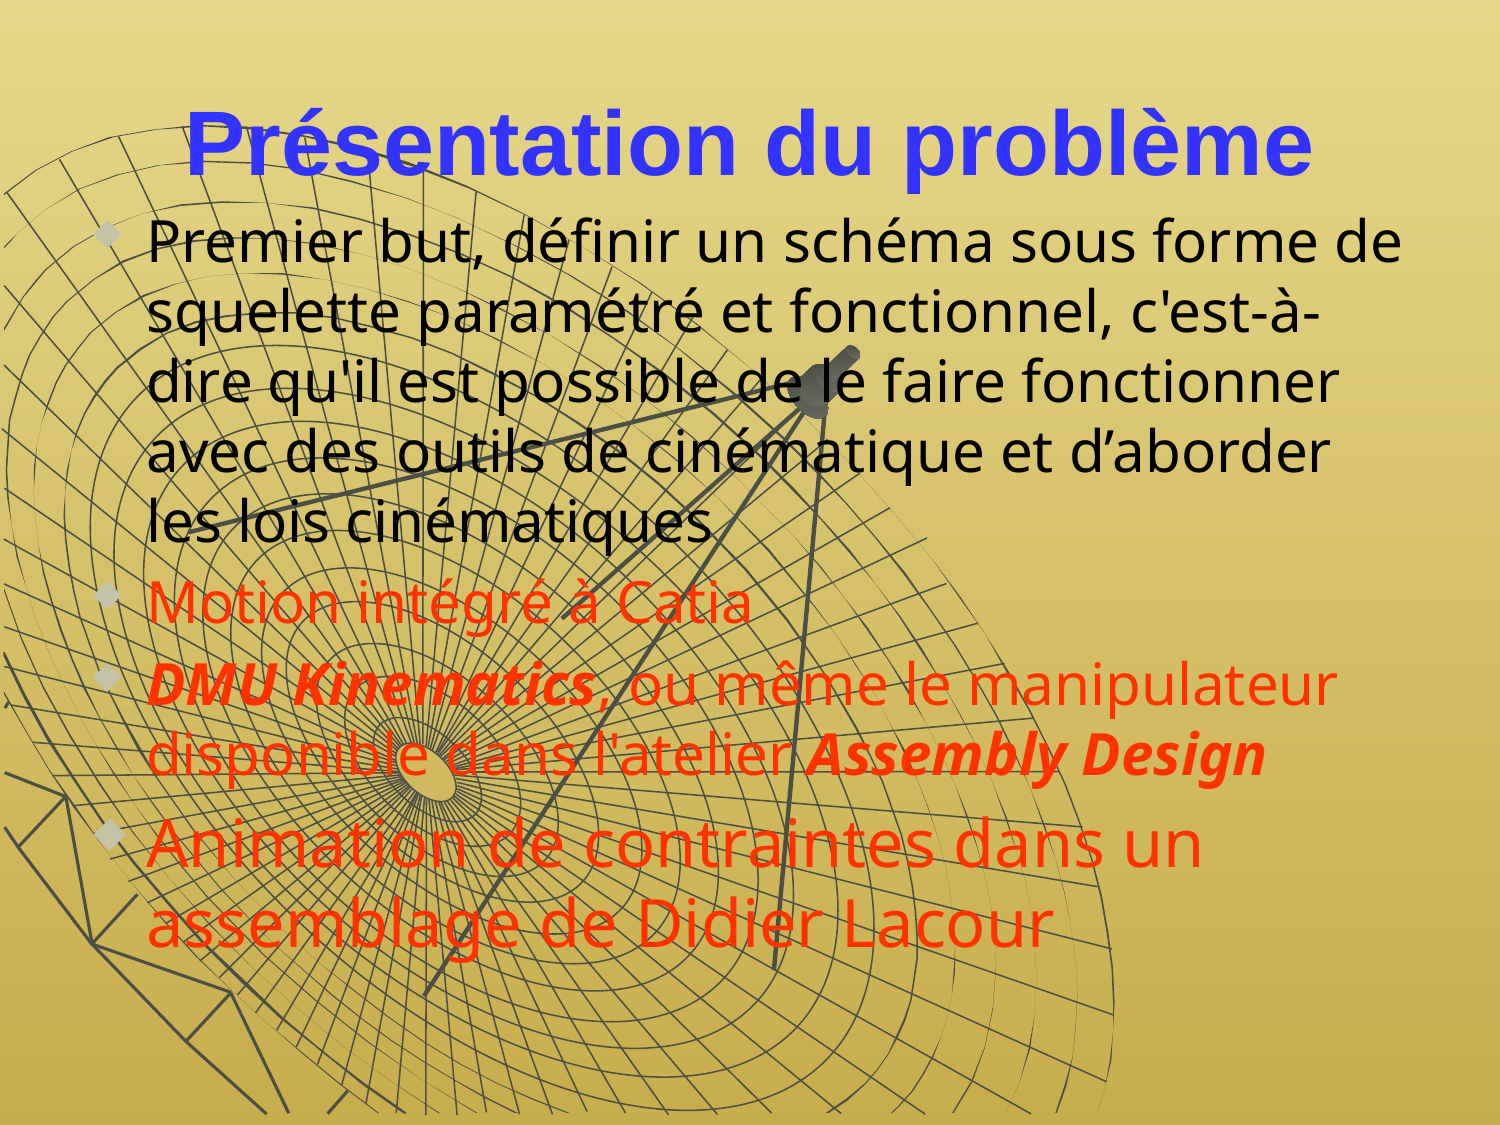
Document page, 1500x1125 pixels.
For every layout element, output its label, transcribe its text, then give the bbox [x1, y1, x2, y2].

title Présentation du problème [75, 45, 1425, 196]
list Premier but, définir un schéma sous forme de squelette paramétré et fonctionnel, c'est-à-dire qu'il est possible de le faire fonctionner avec des outils de cinématique et d’aborder les lois cinématiques Motion intégré à Catia DMU Kinematics, ou même le manipulateur disponible dans l'atelier Assembly Design Animation de contraintes dans un assemblage de Didier Lacour [75, 196, 1425, 1006]
